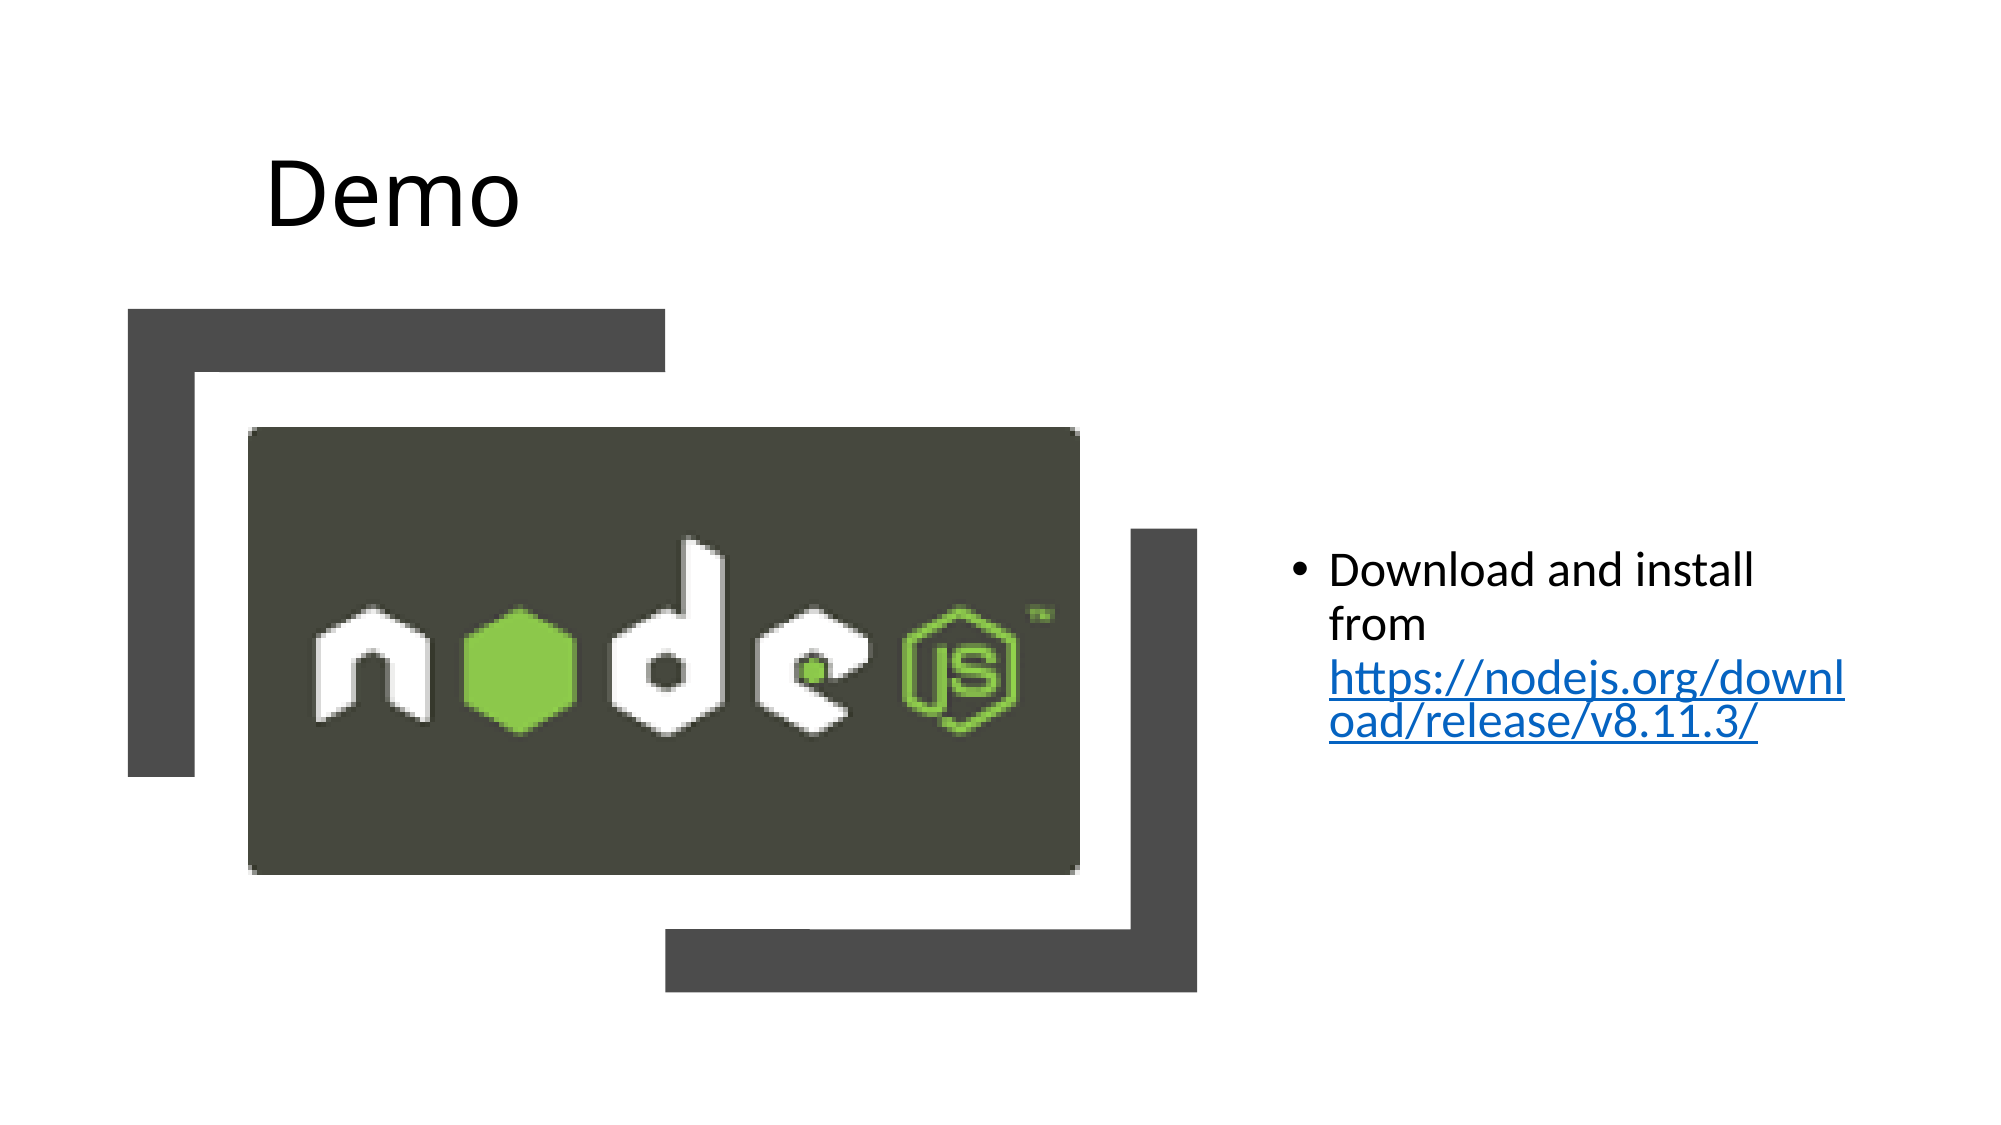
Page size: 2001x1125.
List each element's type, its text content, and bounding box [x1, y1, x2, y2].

title Demo [248, 84, 1872, 254]
text_box [665, 528, 1198, 993]
list Download and install from https://nodejs.org/download/release/v8.11.3/ [1276, 373, 1872, 930]
text_box [127, 308, 666, 777]
picture [248, 427, 1080, 875]
